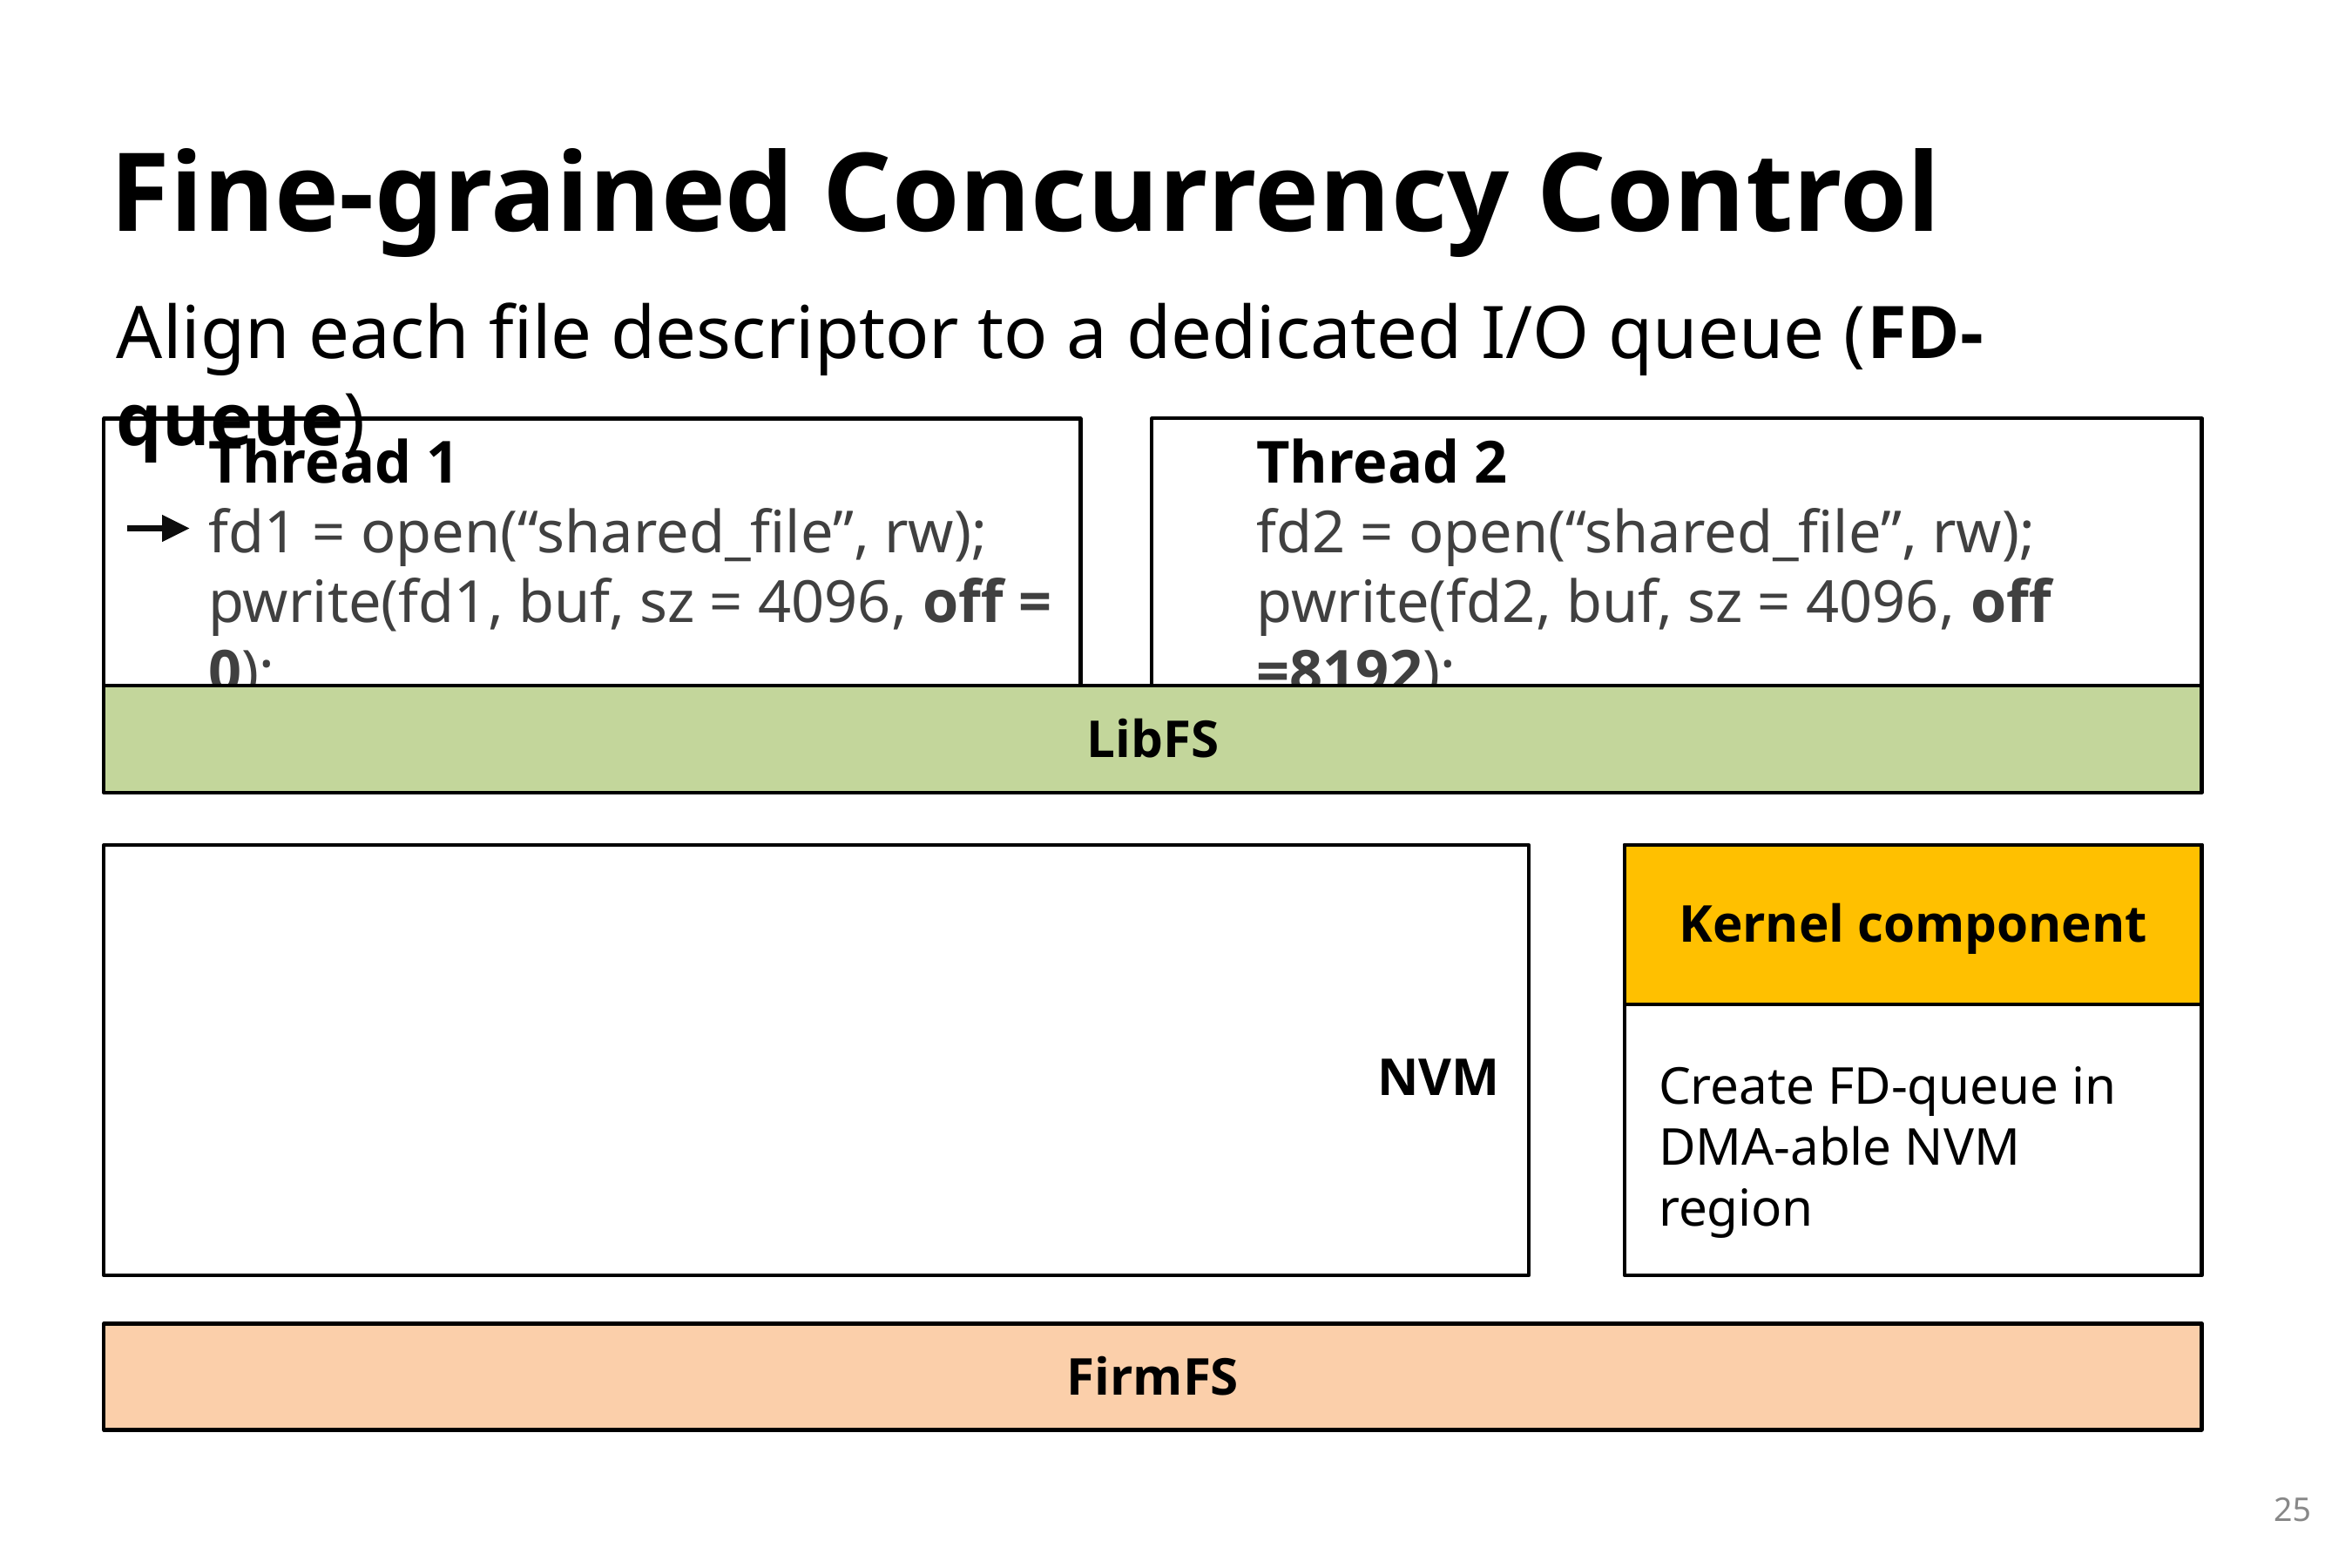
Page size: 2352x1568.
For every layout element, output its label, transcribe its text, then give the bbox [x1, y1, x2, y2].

text_box Align each file descriptor to a dedicated I/O queue (FD-queue) [104, 280, 2202, 467]
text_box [104, 844, 1530, 1276]
text_box Thread 2 fd2 = open(“shared_file”, rw); pwrite(fd2, buf, sz = 4096, off =8192); [1152, 418, 2202, 686]
slide_number 25 [2263, 1484, 2319, 1539]
text_box FirmFS [104, 1323, 2202, 1430]
text_box Thread 1 fd1 = open(“shared_file”, rw); pwrite(fd1, buf, sz = 4096, off = 0); [104, 418, 1081, 686]
text_box LibFS [104, 686, 2202, 793]
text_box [1624, 844, 2202, 1276]
text_box Fine-grained Concurrency Control [104, 63, 2167, 229]
